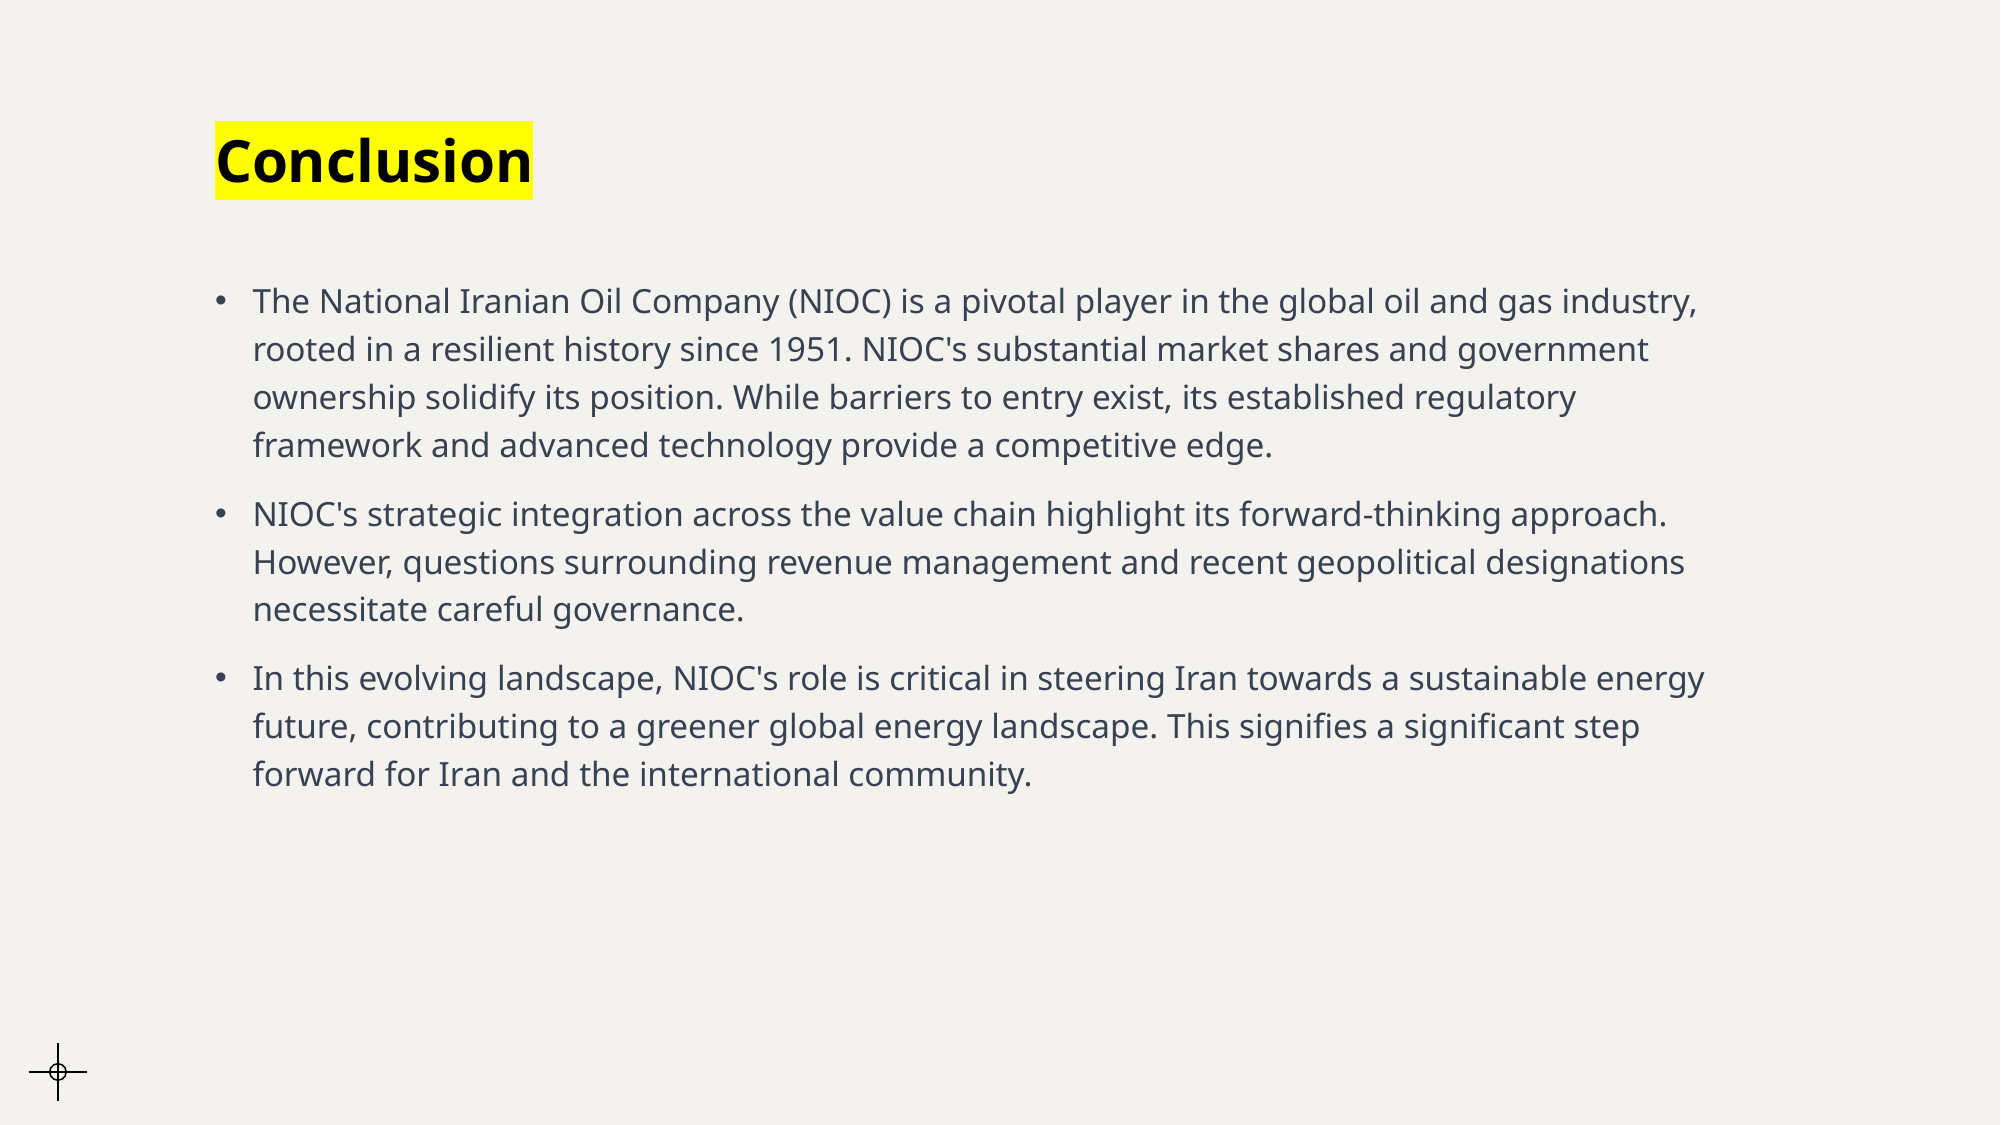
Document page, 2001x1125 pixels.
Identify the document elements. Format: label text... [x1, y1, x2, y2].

title Conclusion [200, 0, 1758, 203]
list The National Iranian Oil Company (NIOC) is a pivotal player in the global oil and gas industry, rooted in a resilient history since 1951. NIOC's substantial market shares and government ownership solidify its position. While barriers to entry exist, its established regulatory framework and advanced technology provide a competitive edge. NIOC's strategic integration across the value chain highlight its forward-thinking approach. However, questions surrounding revenue management and recent geopolitical designations necessitate careful governance. In this evolving landscape, NIOC's role is critical in steering Iran towards a sustainable energy future, contributing to a greener global energy landscape. This signifies a significant step forward for Iran and the international community. [200, 264, 1758, 1030]
